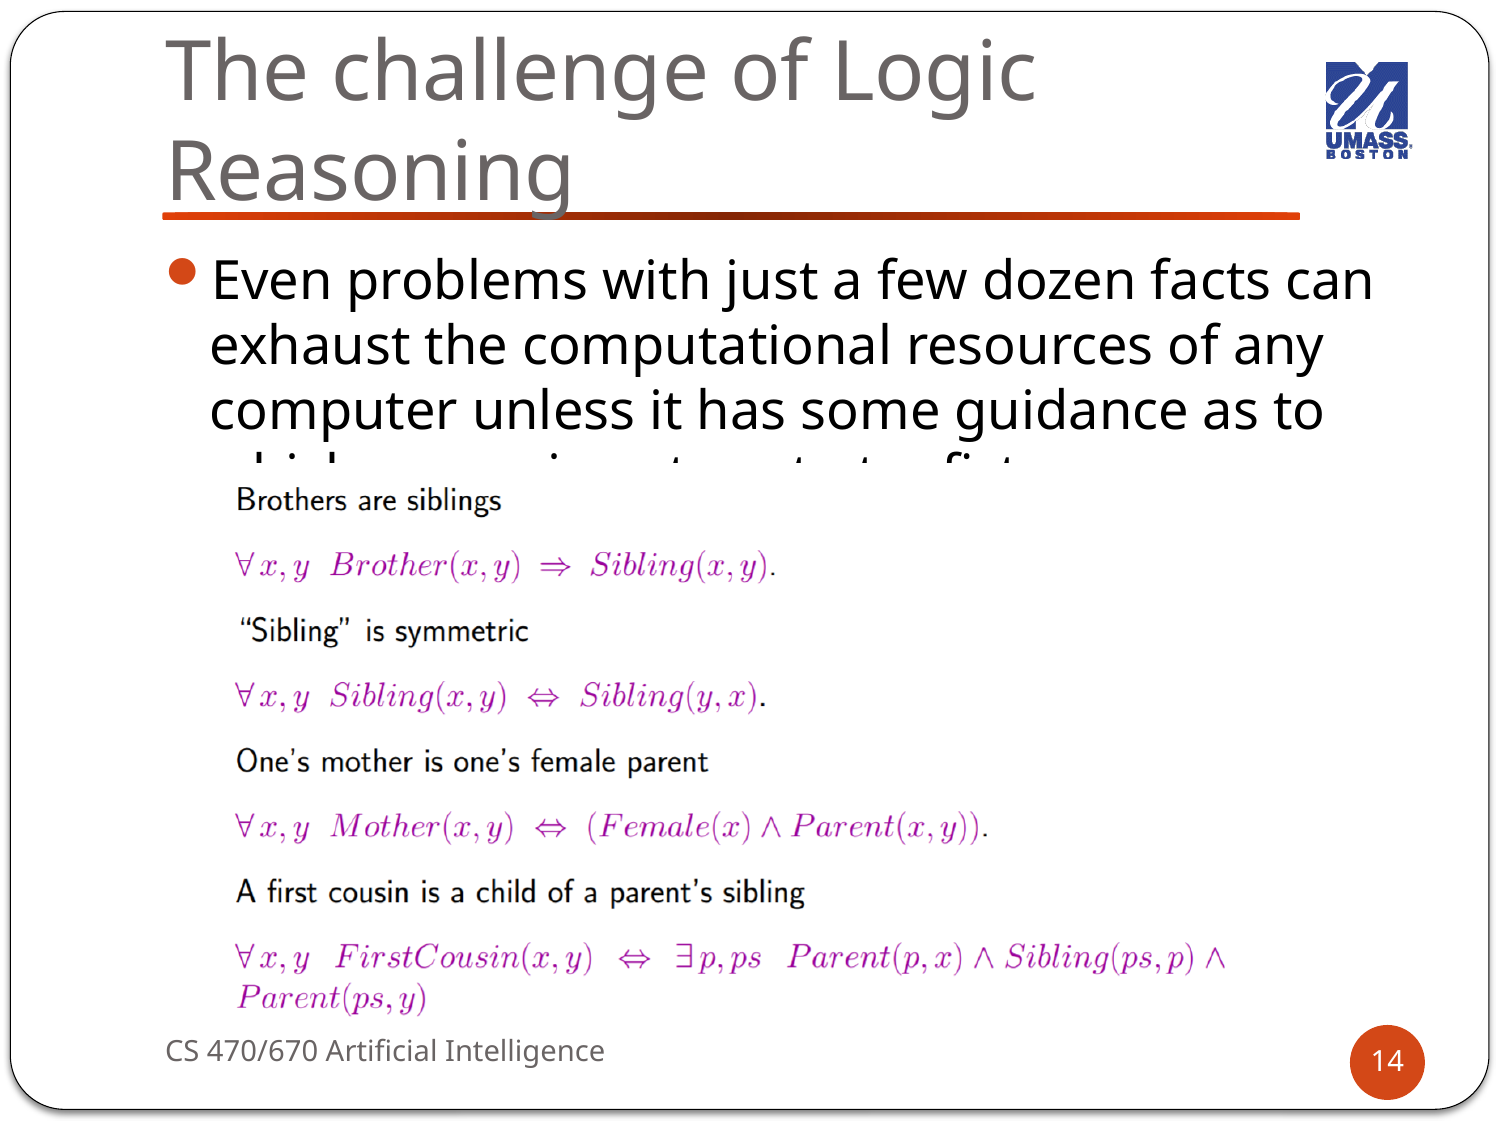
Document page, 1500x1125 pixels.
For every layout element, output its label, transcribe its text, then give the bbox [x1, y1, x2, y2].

slide_number 14 [1349, 1024, 1425, 1100]
picture [199, 462, 1241, 1026]
footer CS 470/670 Artificial Intelligence [150, 1012, 800, 1088]
title The challenge of Logic Reasoning [150, 45, 1425, 233]
list Even problems with just a few dozen facts can exhaust the computational resources of any computer unless it has some guidance as to which reasoning steps to try fist. [150, 237, 1425, 988]
